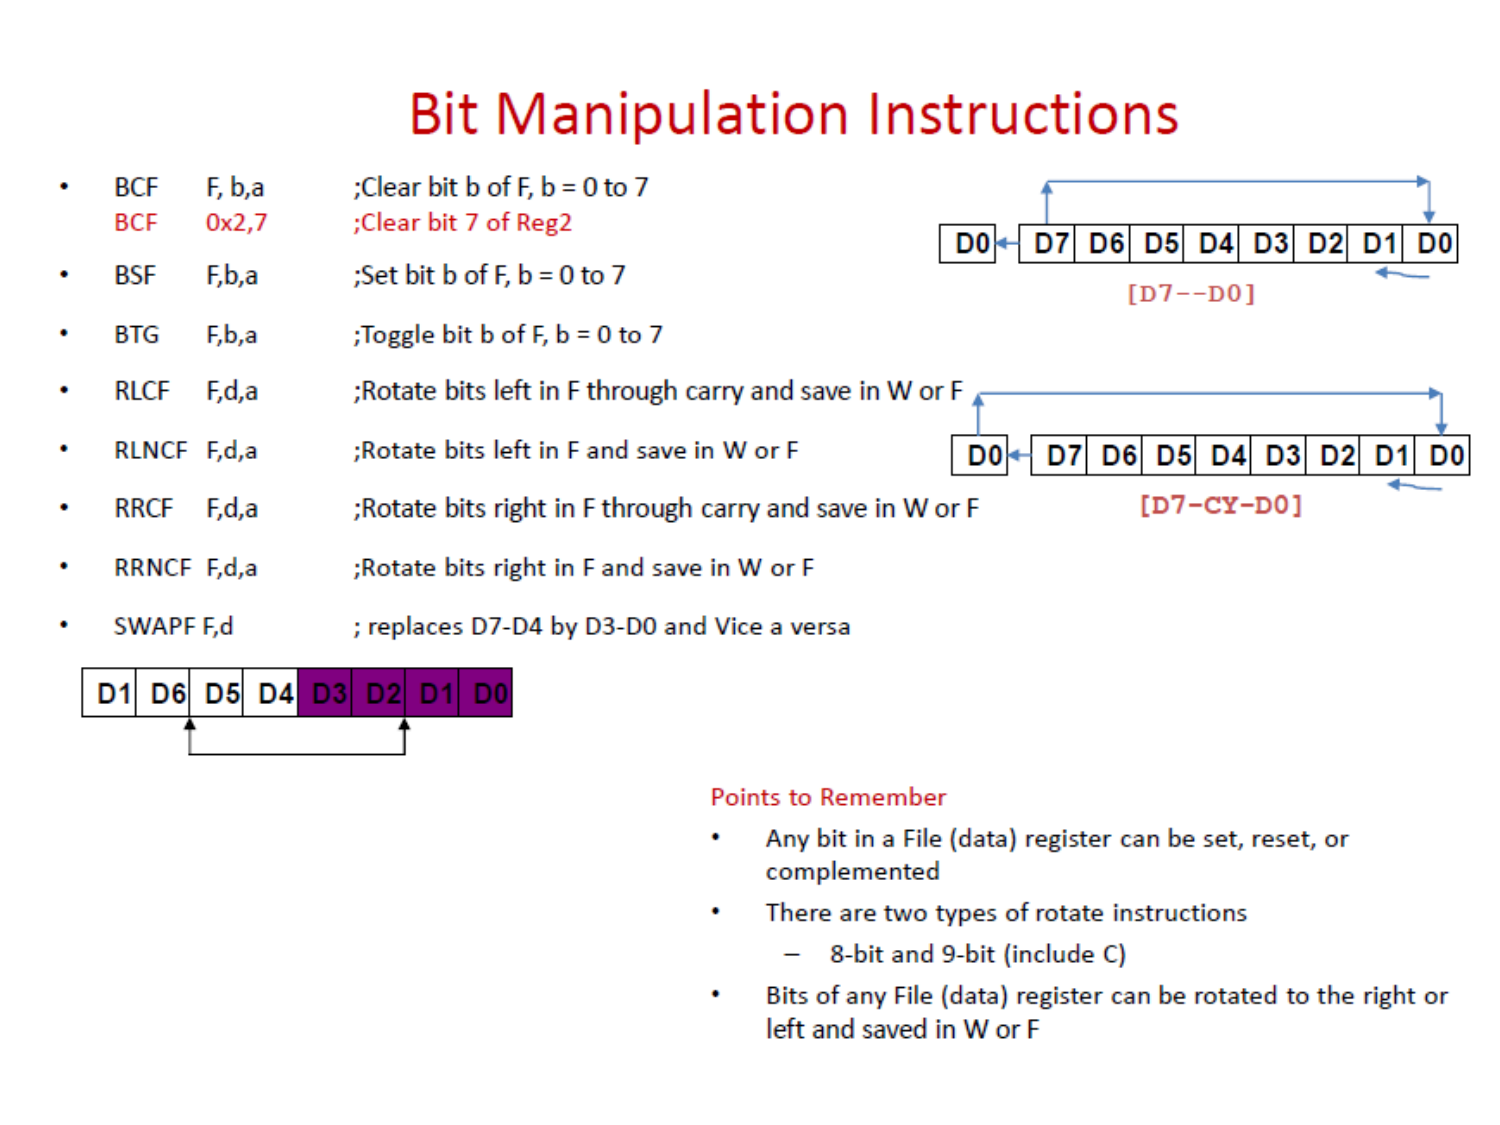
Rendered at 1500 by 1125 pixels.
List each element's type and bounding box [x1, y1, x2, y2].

picture [41, 62, 1476, 1076]
